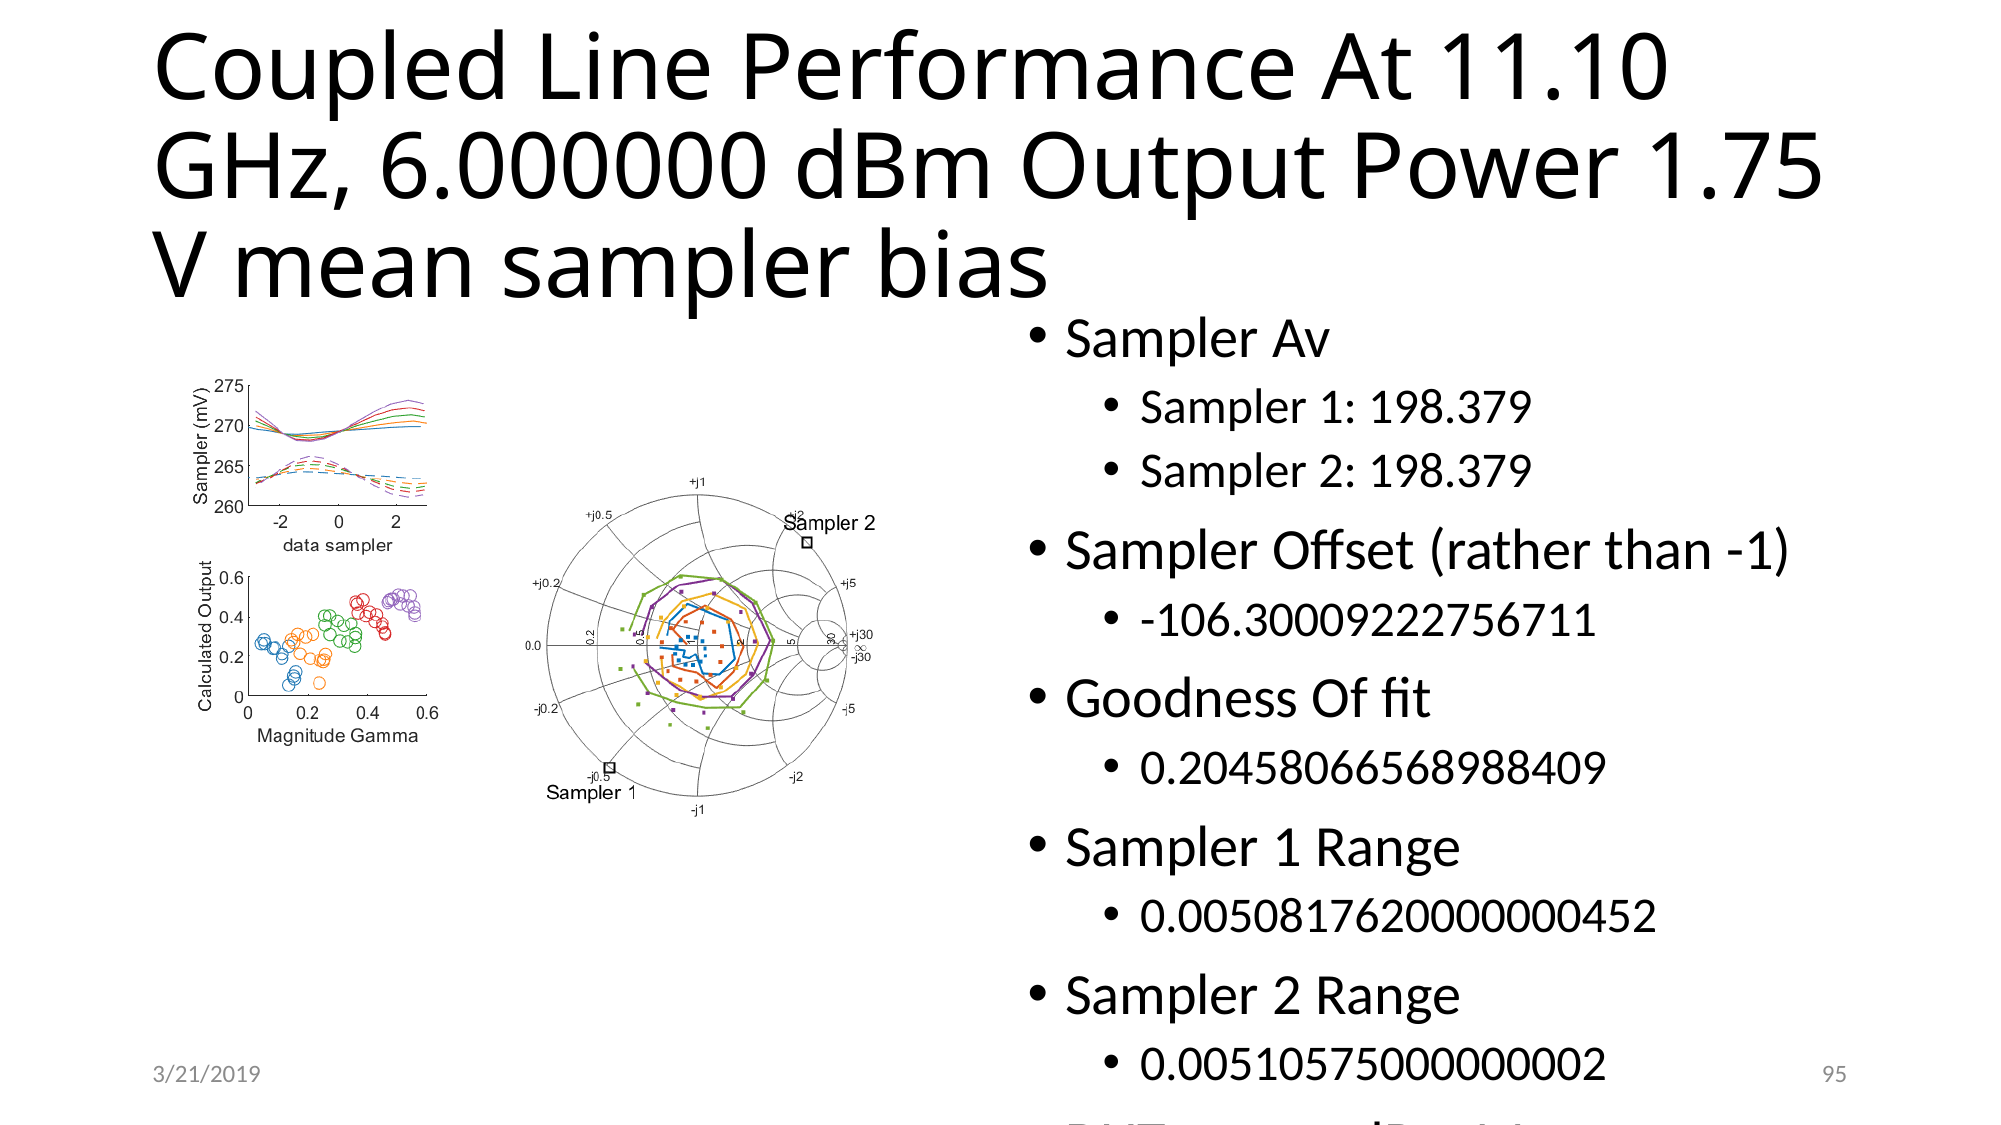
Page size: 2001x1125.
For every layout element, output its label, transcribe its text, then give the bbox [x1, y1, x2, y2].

slide_number ‹#› [1412, 1042, 1863, 1103]
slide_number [137, 1042, 588, 1103]
footer [662, 1042, 1338, 1103]
list Sampler Av Sampler 1: 198.379 Sampler 2: 198.379 Sampler Offset (rather than -1) -106.30009222756711 Goodness Of fit 0.20458066568988409 Sampler 1 Range 0.0050817620000000452 Sampler 2 Range 0.00510575000000002 DUT output dBm Mean 5.9887988553601774 DUT input dBm Mean 6.4735578376805725 RMS Error 0.10018138287963292 [1012, 299, 1863, 1014]
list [137, 337, 988, 975]
title Coupled Line Performance At 11.10 GHz, 6.000000 dBm Output Power 1.75 V mean sampler bias [137, 59, 1863, 278]
